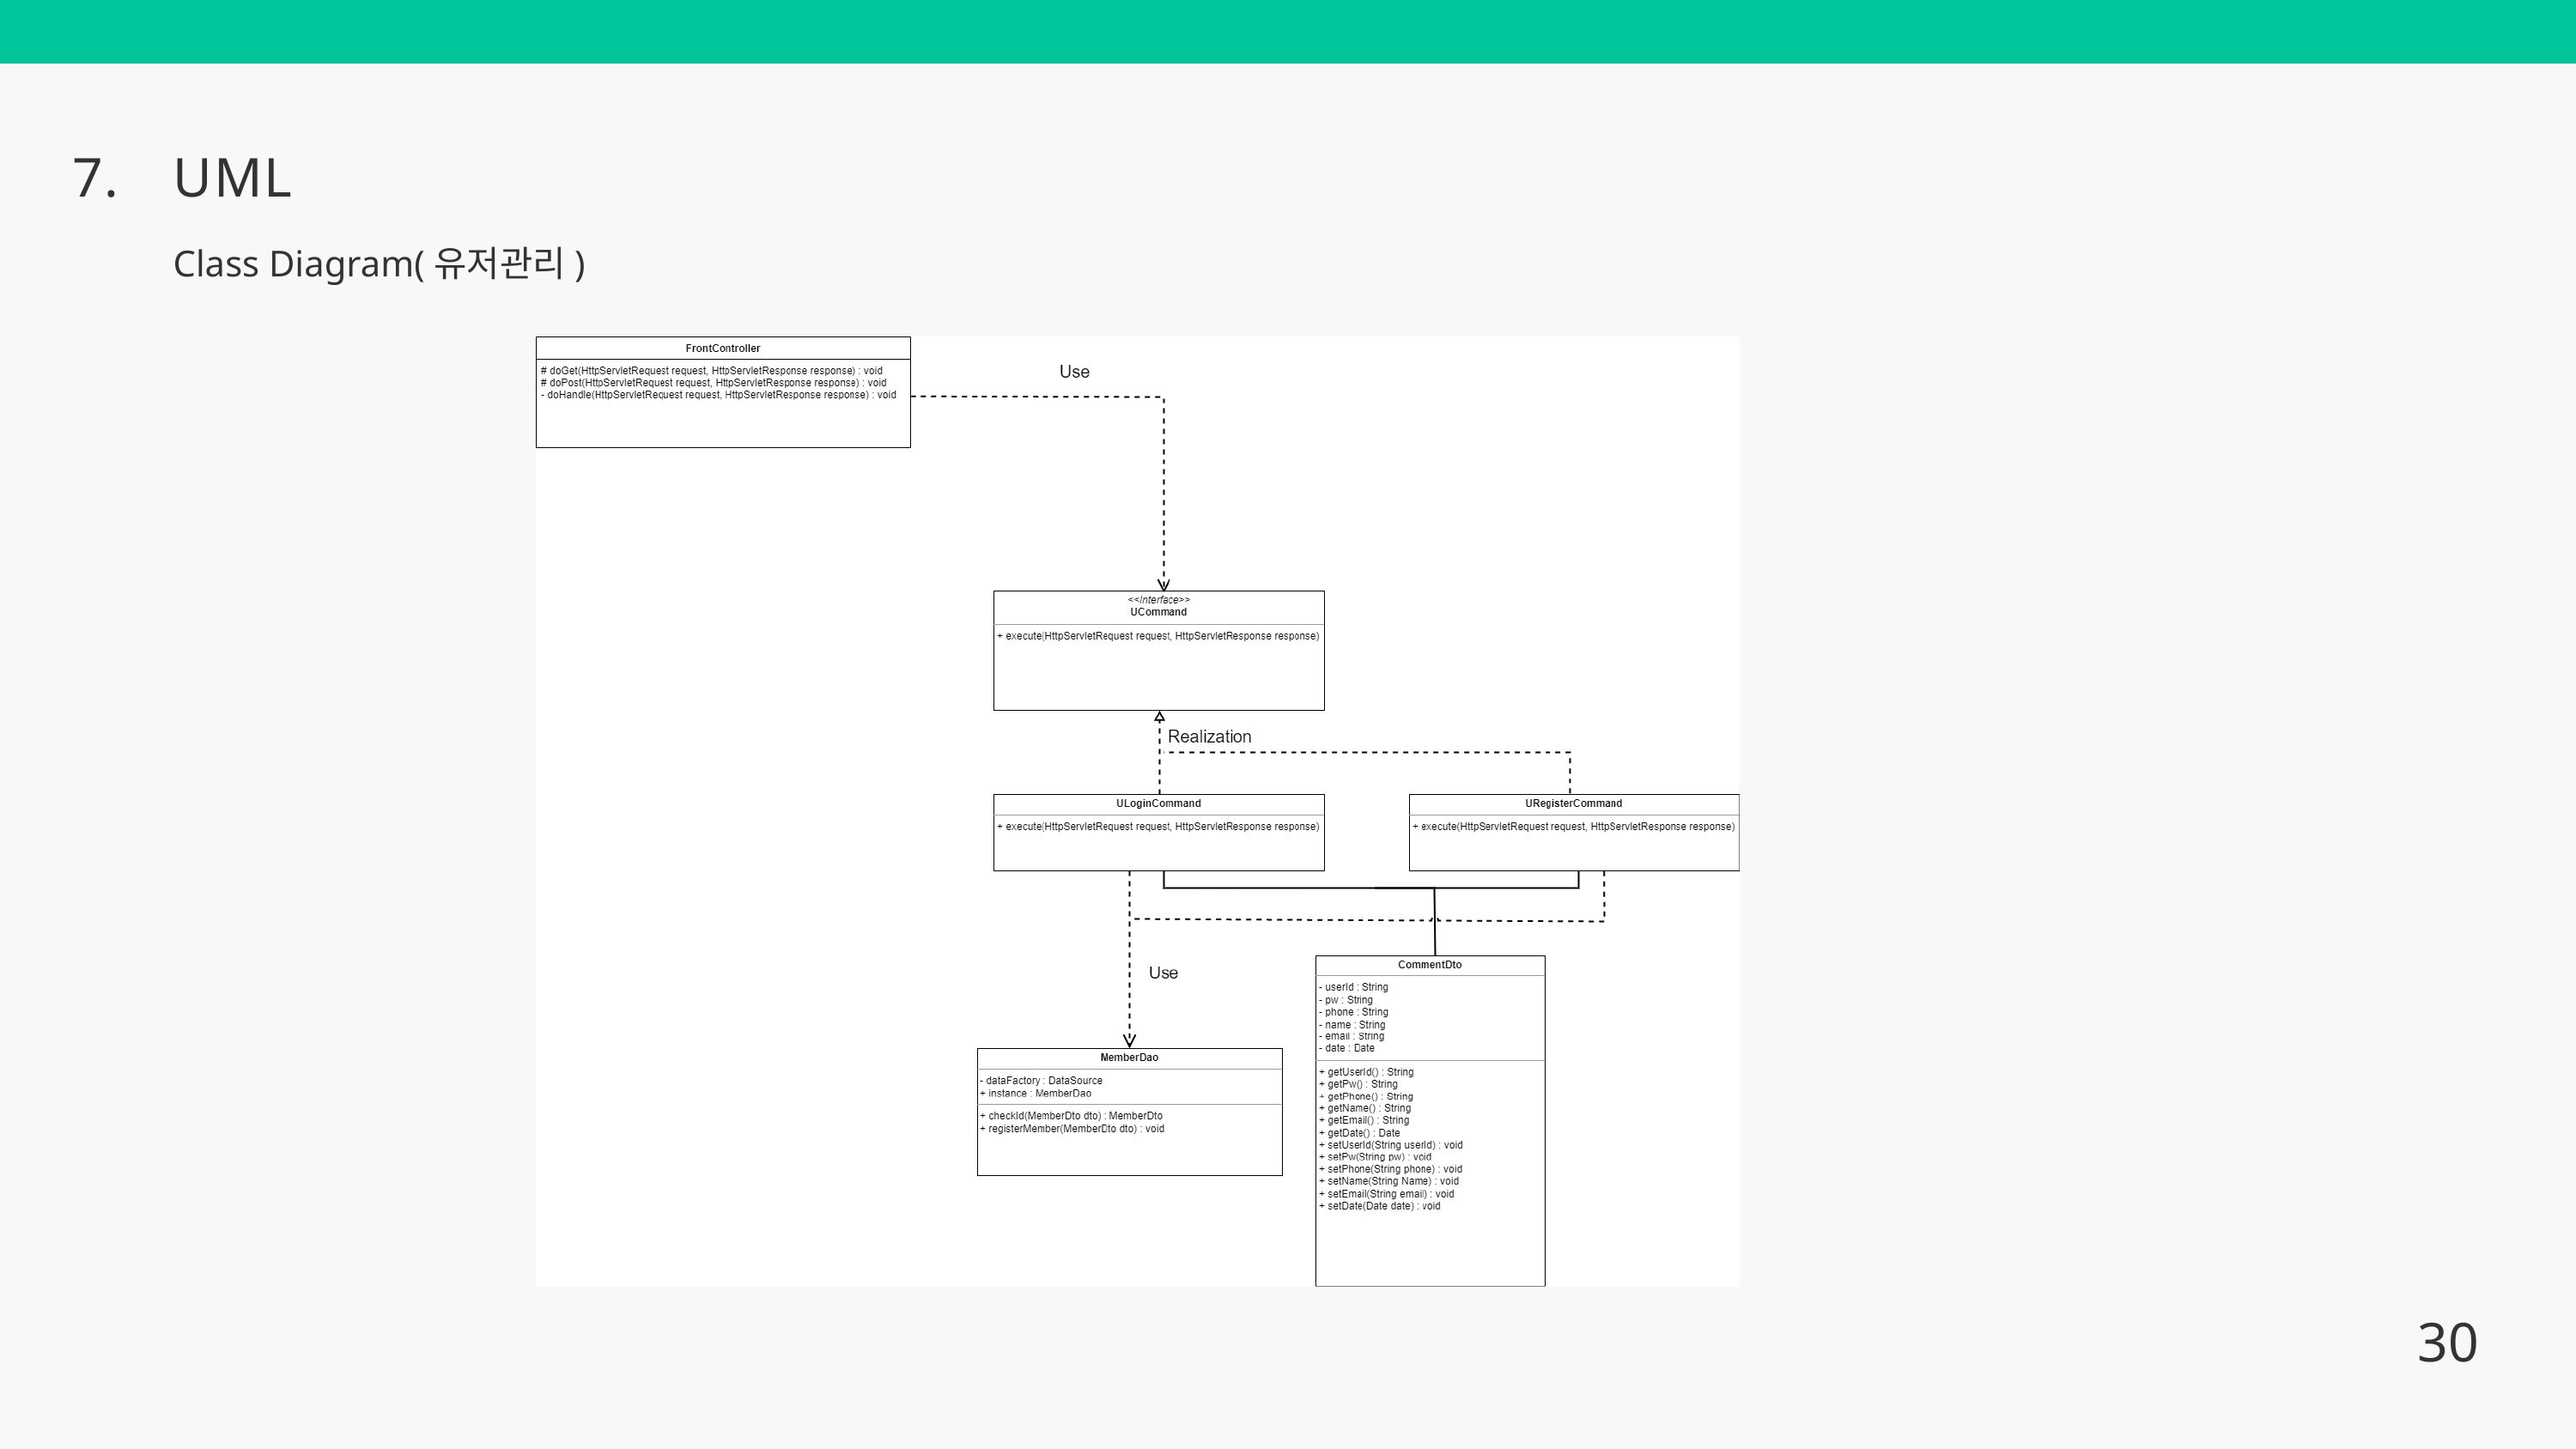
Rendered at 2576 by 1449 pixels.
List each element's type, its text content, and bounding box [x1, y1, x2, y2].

text_box UML [173, 143, 1666, 209]
picture [536, 336, 1741, 1287]
text_box 30 [2383, 1286, 2480, 1373]
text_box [0, 0, 2576, 64]
text_box Class Diagram(유저관리) [173, 227, 1258, 284]
text_box 7. [46, 143, 145, 209]
